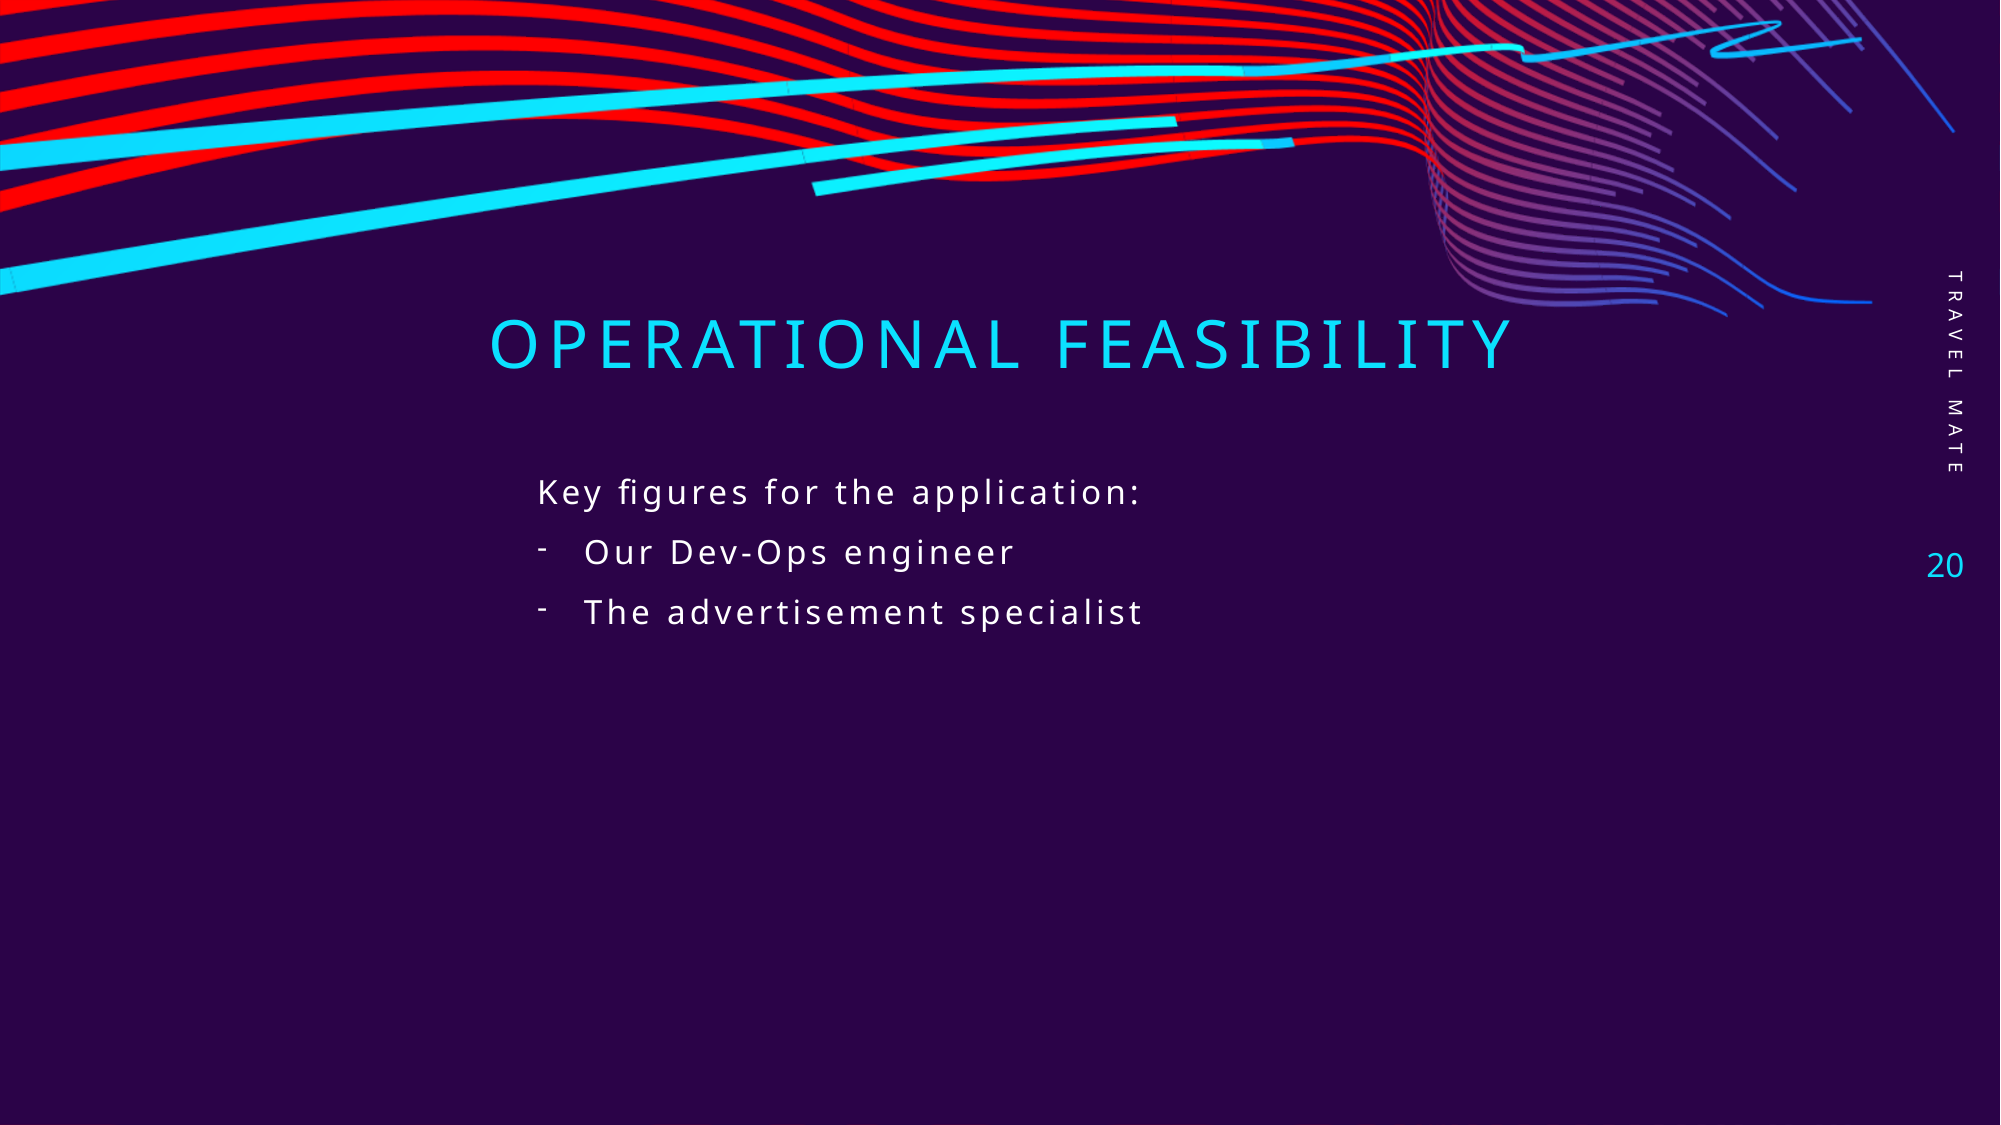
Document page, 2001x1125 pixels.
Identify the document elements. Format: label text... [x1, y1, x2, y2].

title Operational Feasibility [471, 303, 1530, 399]
picture [0, 0, 2000, 1125]
footer Travel Mate [1926, 33, 1987, 489]
list Key figures for the application: Our Dev-Ops engineer The advertisement specialist [522, 443, 1478, 922]
slide_number 20 [1889, 519, 1980, 615]
